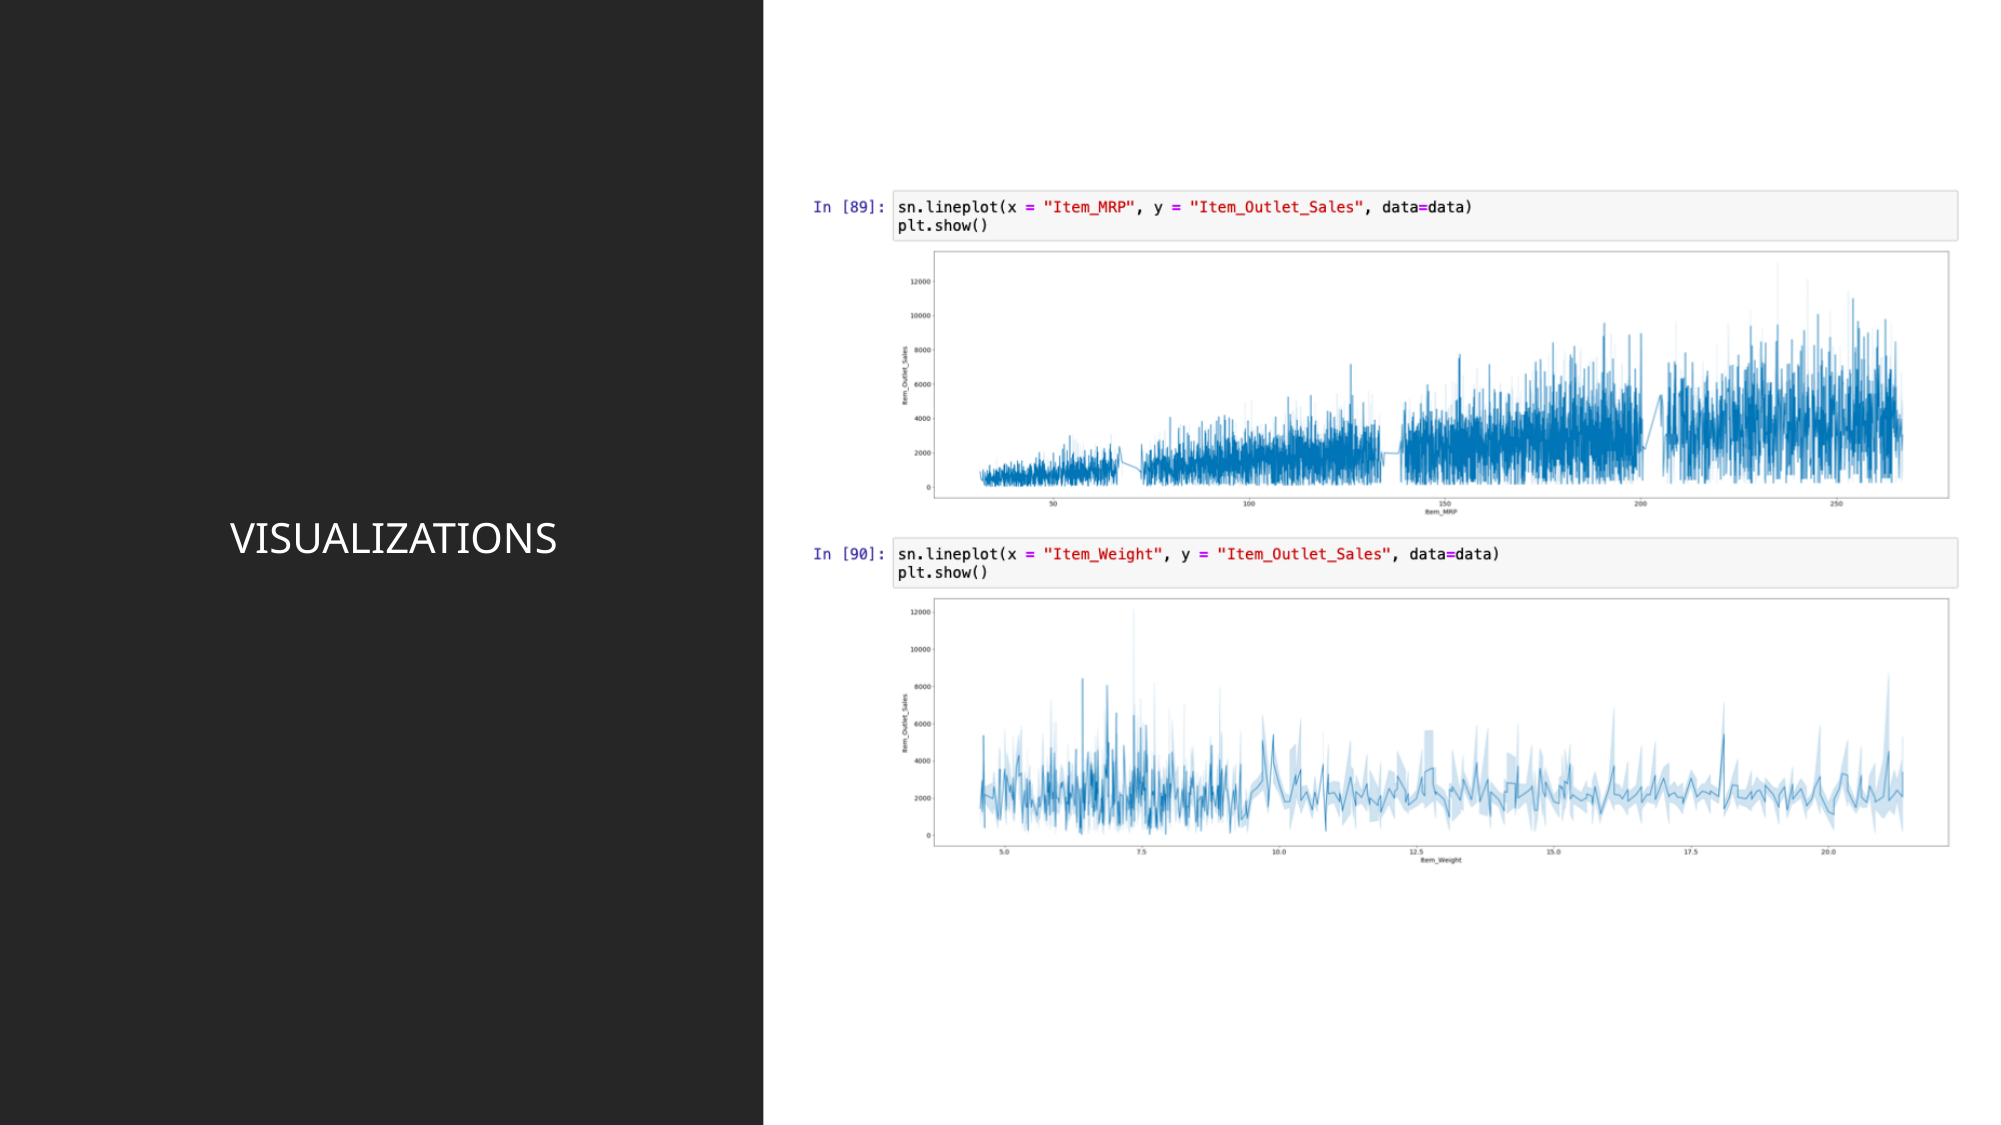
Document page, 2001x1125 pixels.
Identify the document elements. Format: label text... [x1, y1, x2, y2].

picture [789, 180, 1972, 875]
list VISUALIZATIONS [105, 499, 683, 1002]
